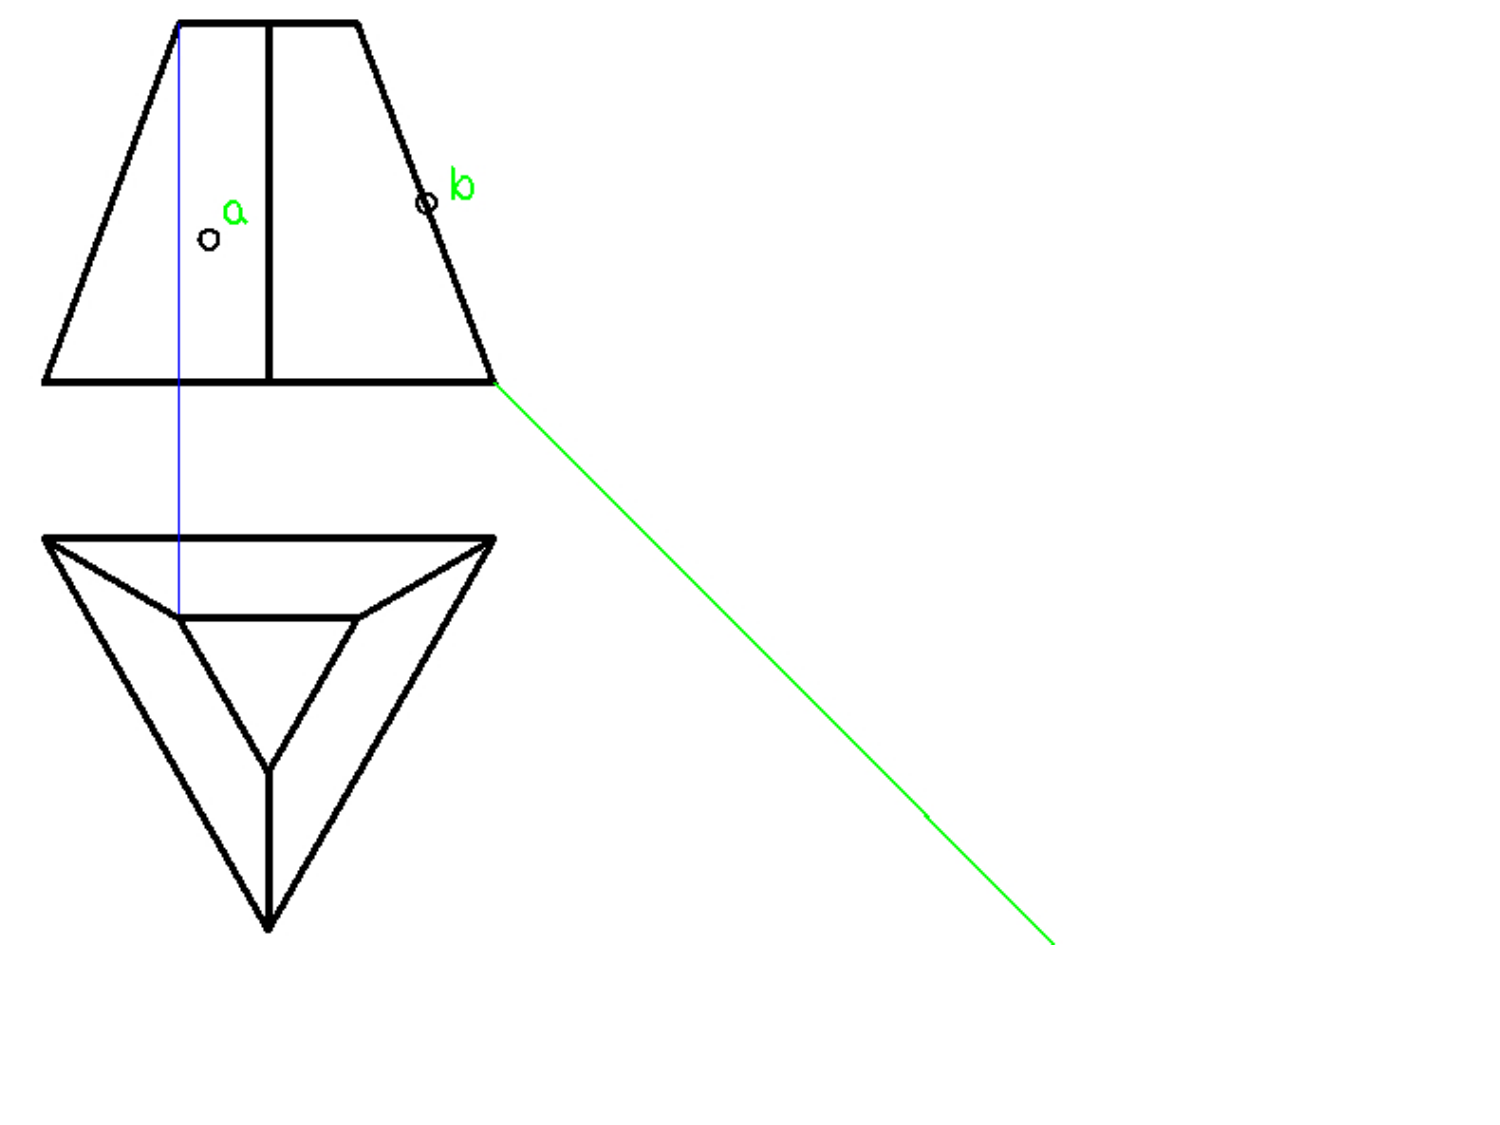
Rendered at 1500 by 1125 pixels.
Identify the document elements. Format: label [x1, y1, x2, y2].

picture [0, 0, 1173, 945]
